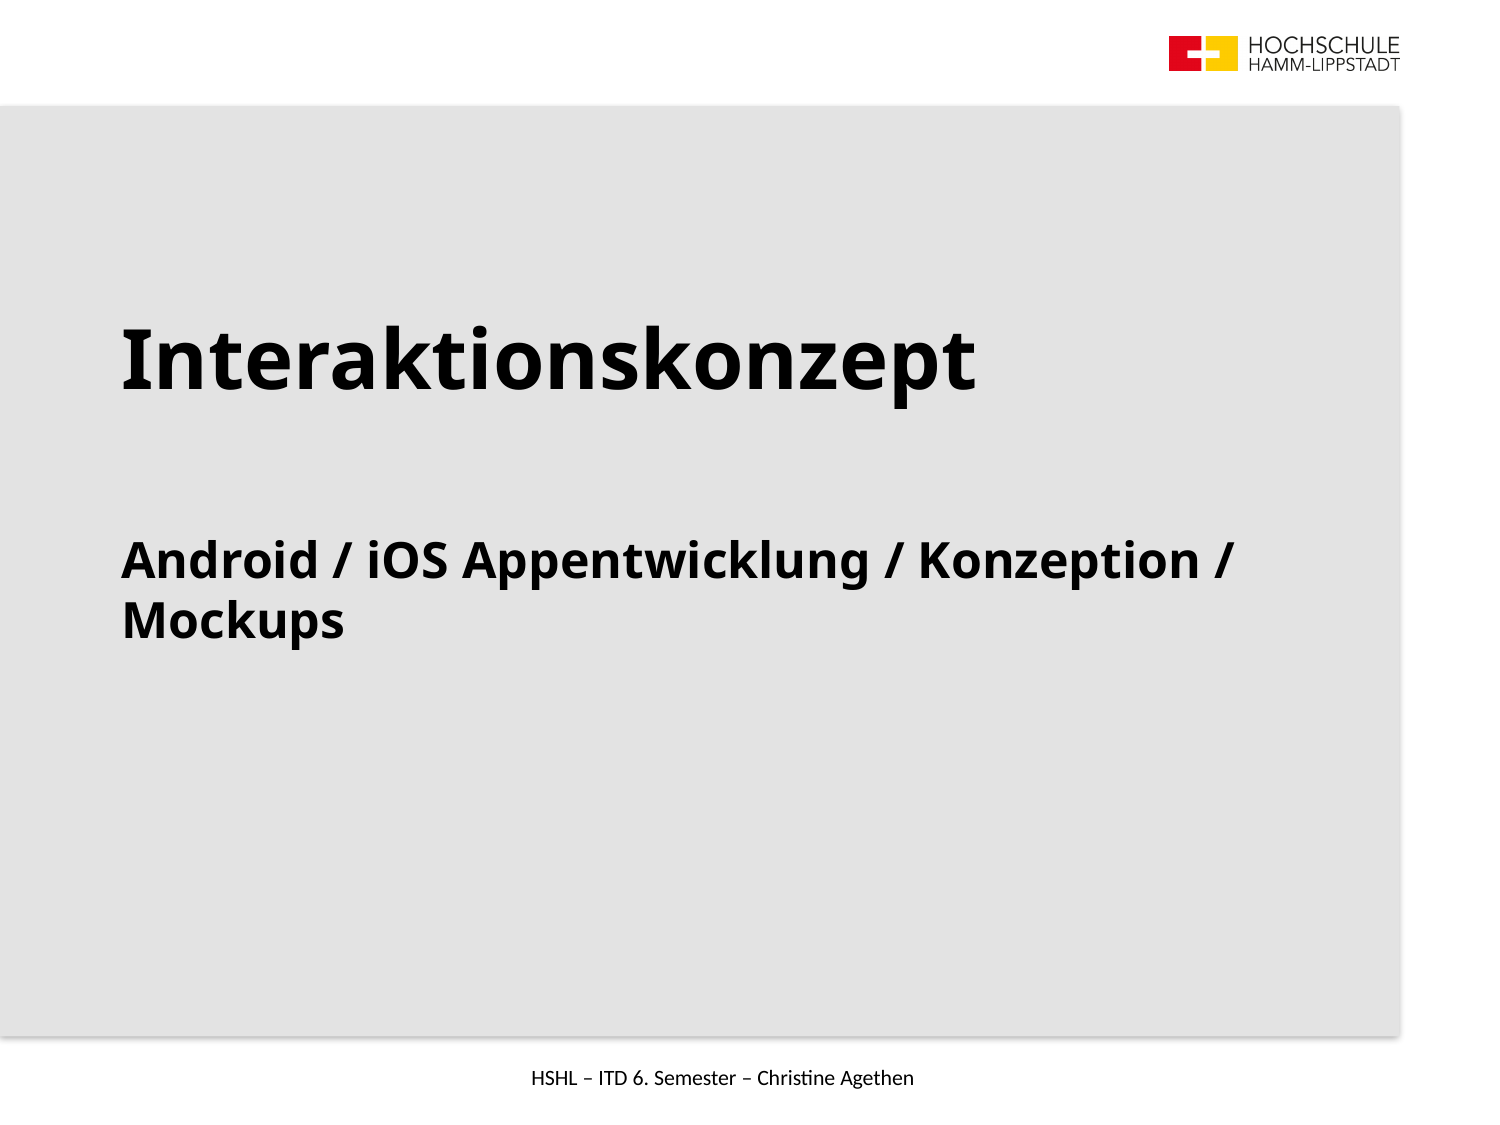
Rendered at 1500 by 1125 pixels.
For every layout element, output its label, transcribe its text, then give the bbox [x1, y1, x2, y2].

title Interaktionskonzept [106, 236, 1340, 478]
subtitle Android / iOS Appentwicklung / Konzeption / Mockups [106, 521, 1340, 891]
text_box HSHL – ITD 6. Semester – Christine Agethen [516, 1055, 930, 1097]
picture [1169, 36, 1400, 71]
